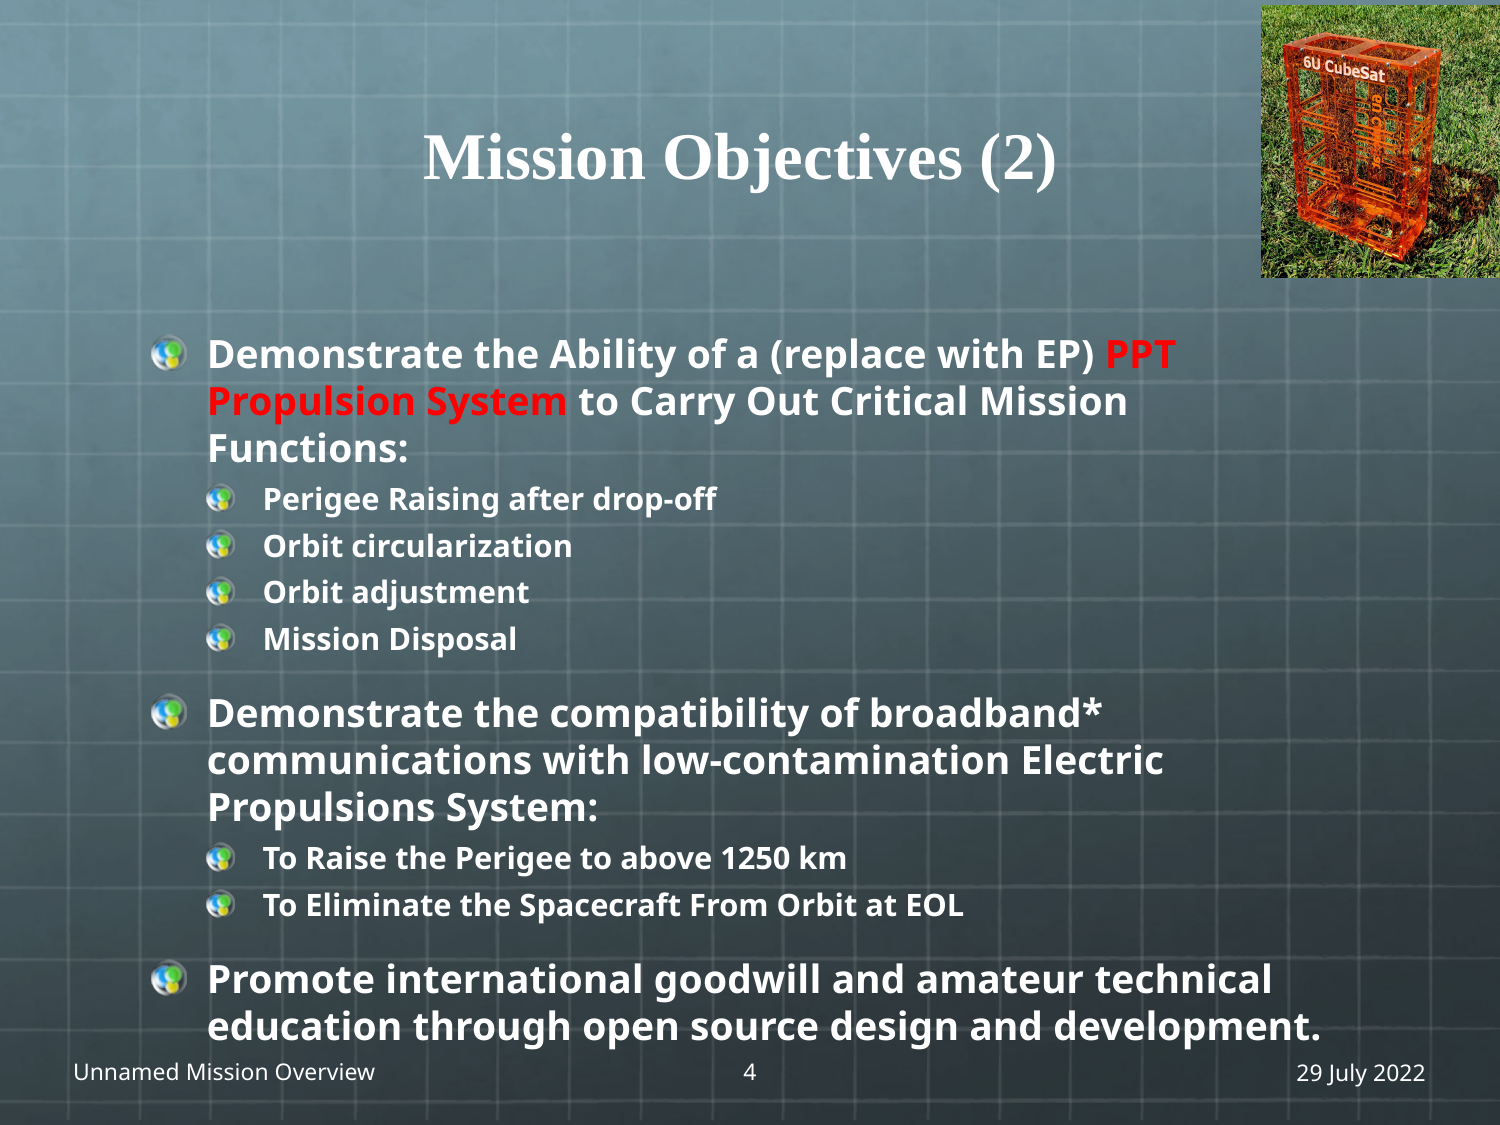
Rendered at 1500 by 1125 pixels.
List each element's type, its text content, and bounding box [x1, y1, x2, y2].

footer Unnamed Mission Overview [58, 1042, 534, 1103]
picture [0, 0, 1500, 1125]
slide_number 5 [687, 1042, 813, 1103]
list Demonstrate the Ability of a (replace with EP) PPT Propulsion System to Carry Out Critical Mission Functions: Perigee Raising after drop-off Orbit circularization Orbit adjustment Mission Disposal Demonstrate the compatibility of broadband* communications with low-contamination Electric Propulsions System: To Raise the Perigee to above 1250 km To Eliminate the Spacecraft From Orbit at EOL Promote international goodwill and amateur technical education through open source design and development. [136, 265, 1354, 1057]
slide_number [1091, 1042, 1442, 1103]
title Mission Objectives (2) [127, 17, 1234, 289]
